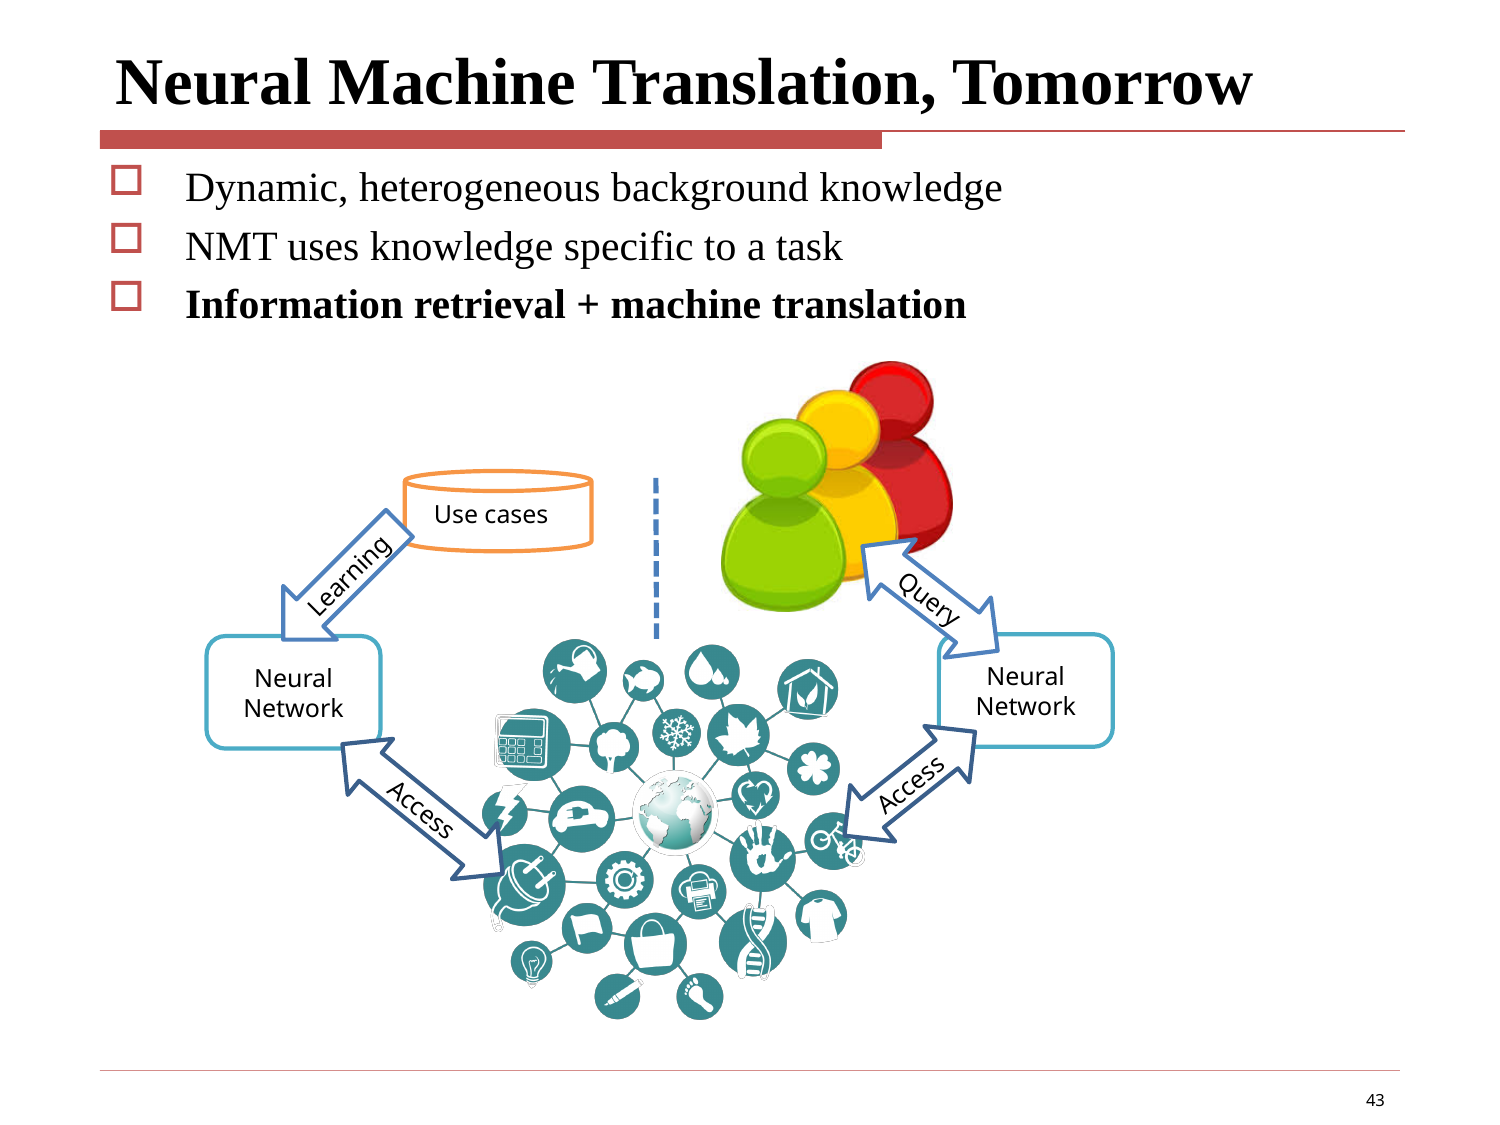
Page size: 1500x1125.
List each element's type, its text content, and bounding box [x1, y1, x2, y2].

title Neural Machine Translation, Tomorrow [100, 30, 1412, 126]
slide_number 43 [1074, 1081, 1401, 1115]
list Dynamic, heterogeneous background knowledge NMT uses knowledge specific to a task Information retrieval + machine translation [92, 152, 1406, 1059]
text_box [206, 361, 1114, 1020]
